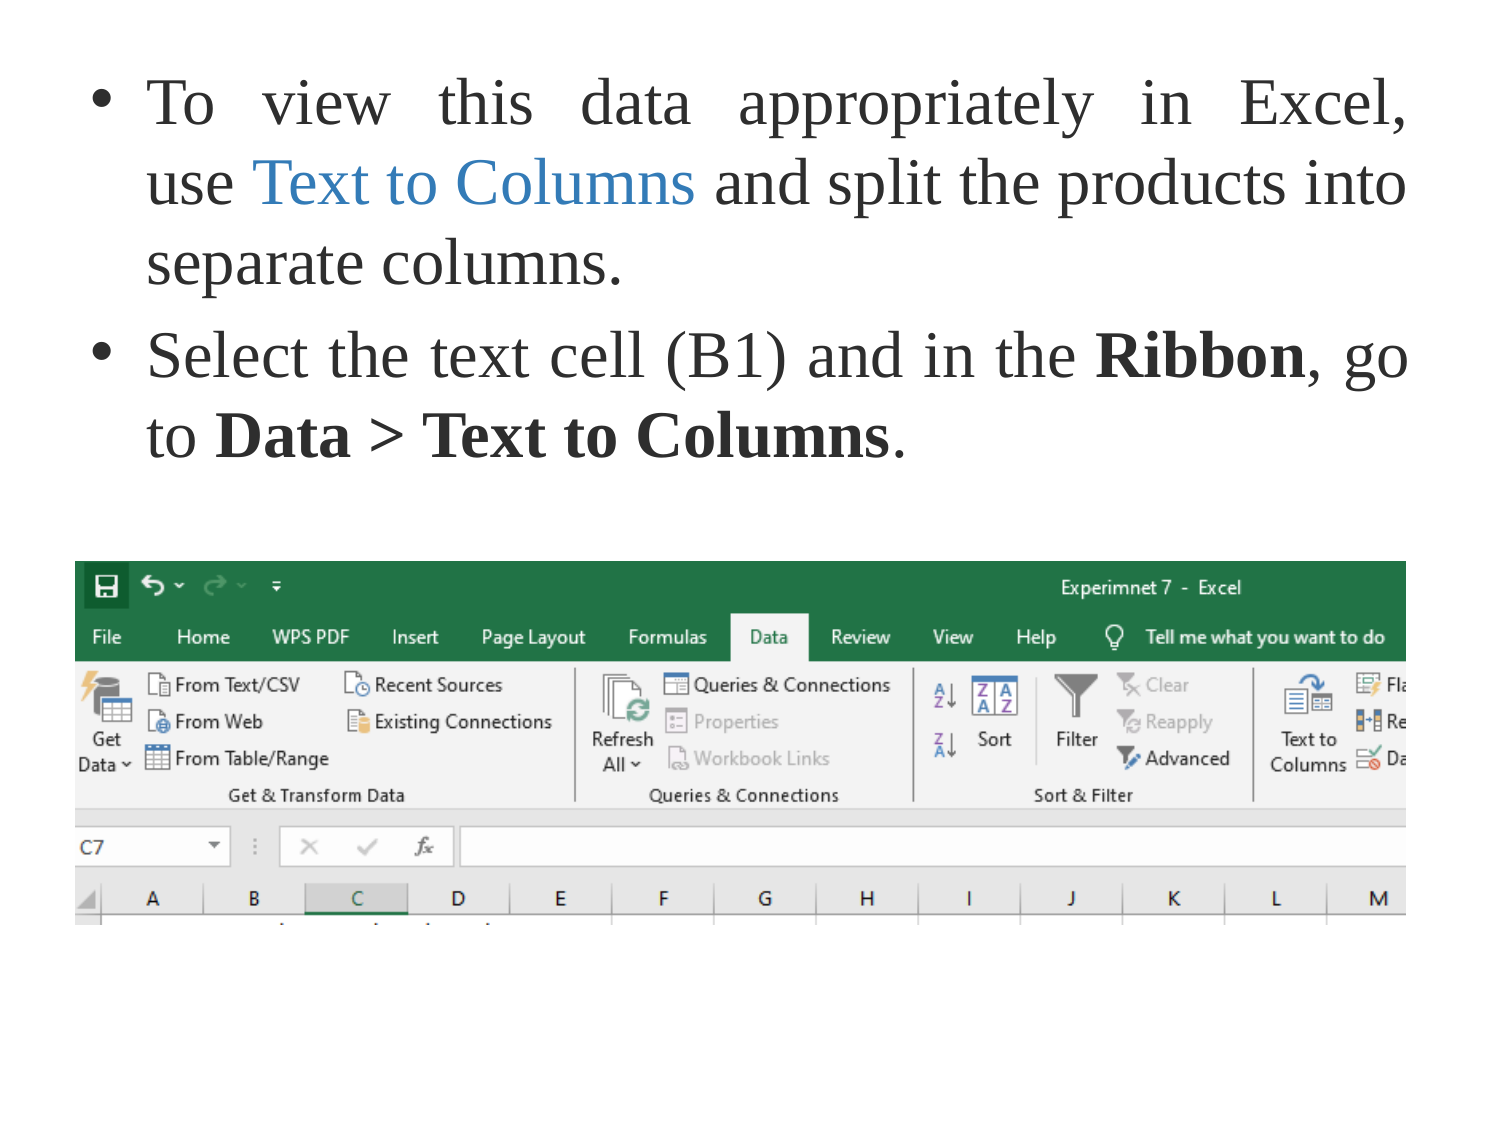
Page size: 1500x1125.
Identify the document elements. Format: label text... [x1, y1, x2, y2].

list To view this data appropriately in Excel, use Text to Columns and split the products into separate columns. Select the text cell (B1) and in the Ribbon, go to Data > Text to Columns. [75, 50, 1425, 1005]
picture [74, 560, 1407, 926]
